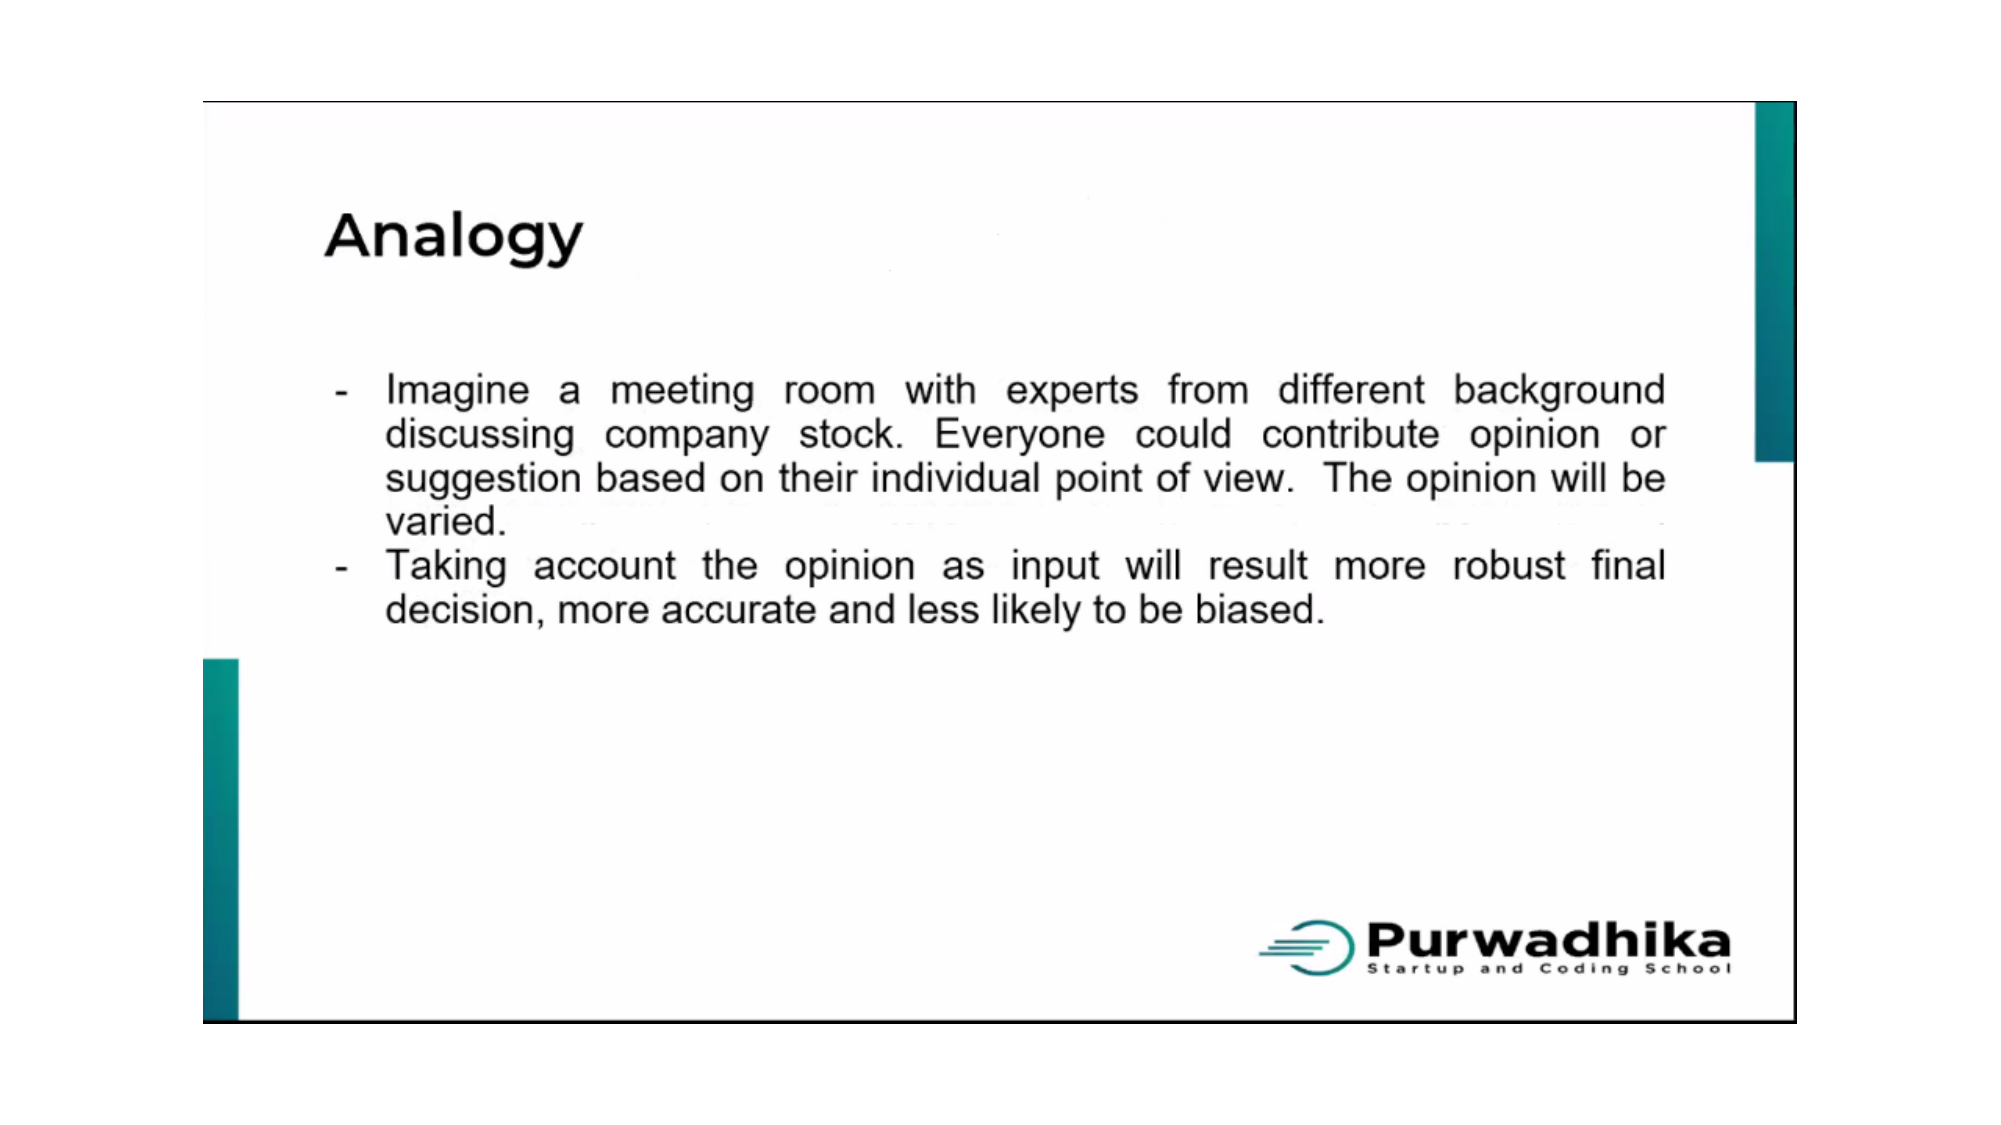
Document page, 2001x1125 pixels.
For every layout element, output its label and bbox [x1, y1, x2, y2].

picture [203, 101, 1797, 1024]
